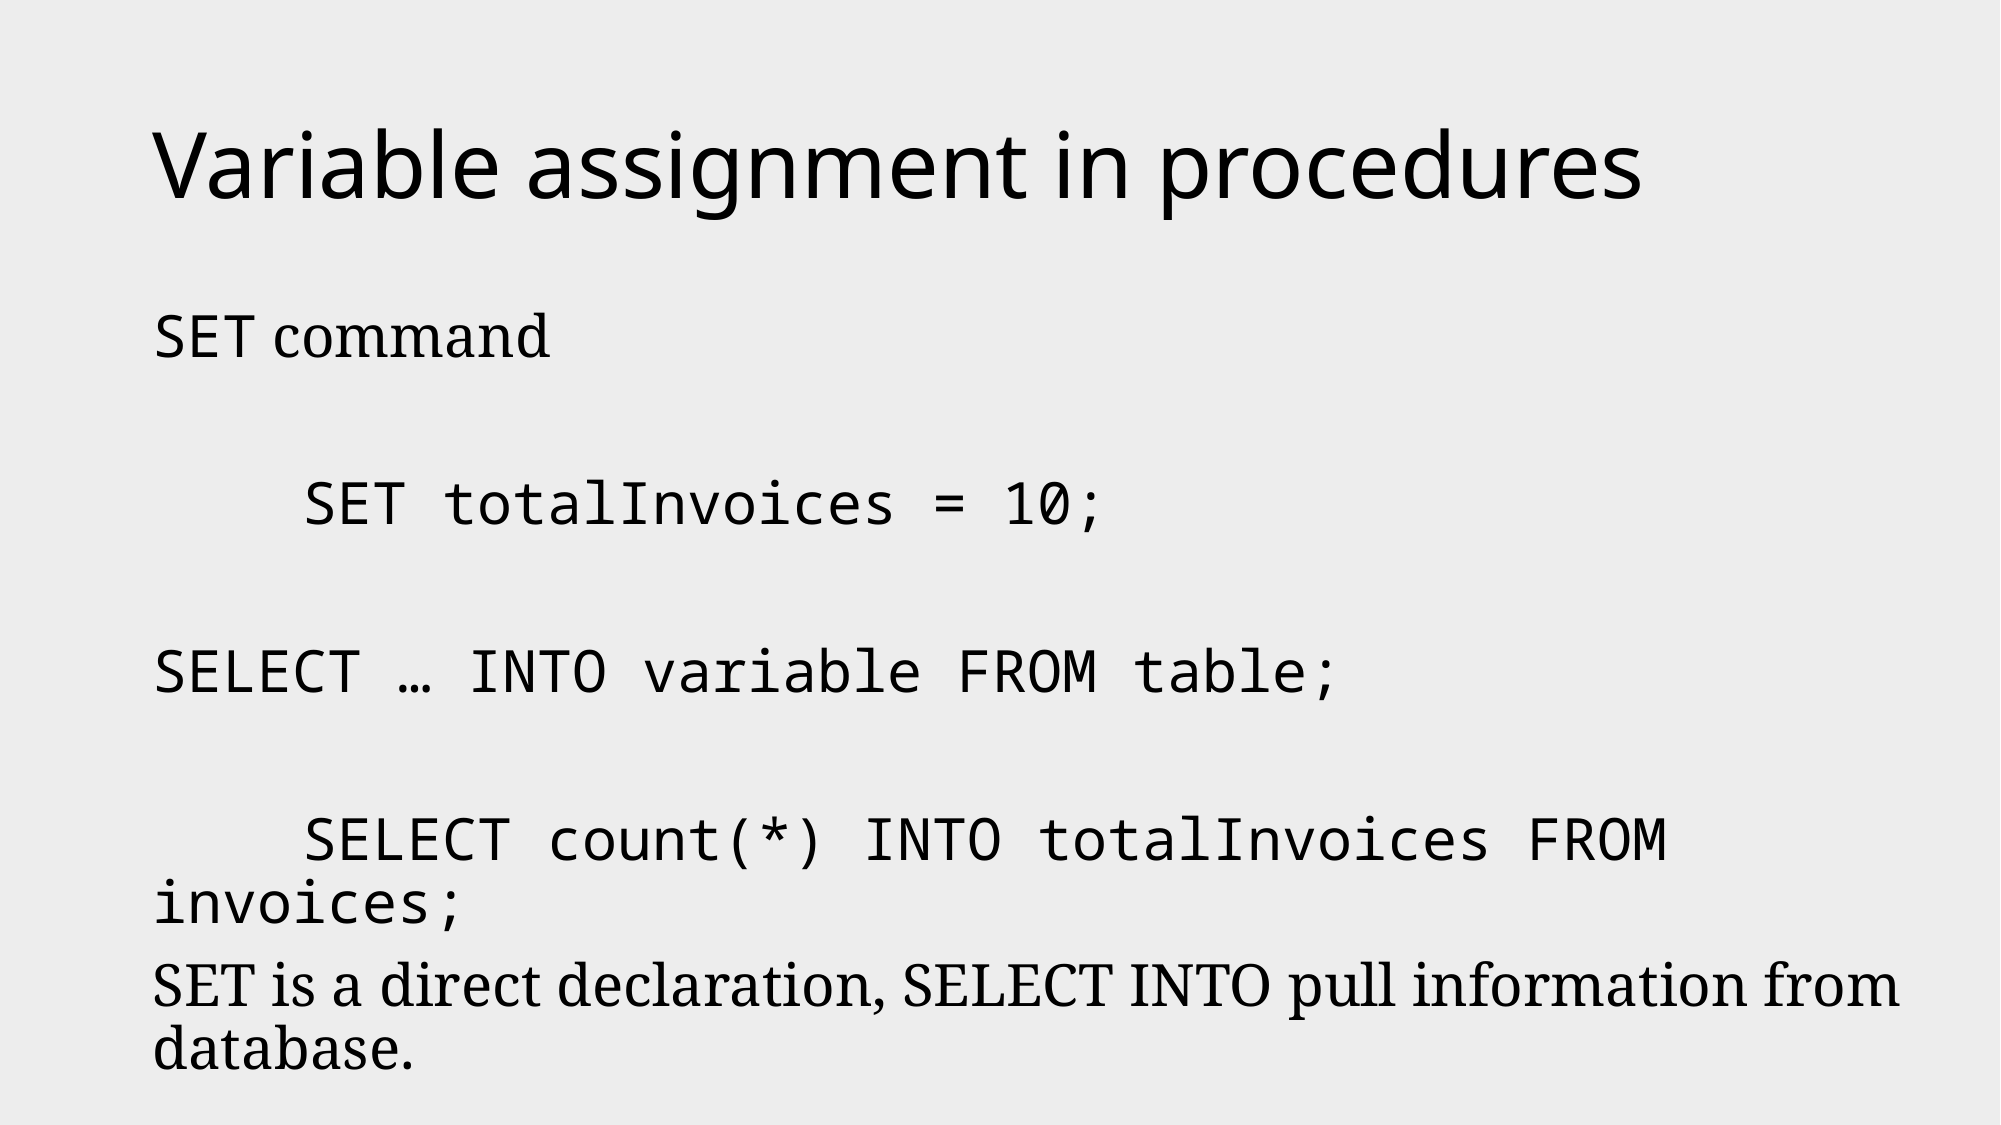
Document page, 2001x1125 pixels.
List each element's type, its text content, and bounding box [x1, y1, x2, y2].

list SET command SET totalInvoices = 10; SELECT … INTO variable FROM table; SELECT count(*) INTO totalInvoices FROM invoices; SET is a direct declaration, SELECT INTO pull information from database. [137, 299, 1922, 1014]
title Variable assignment in procedures [137, 59, 1863, 278]
